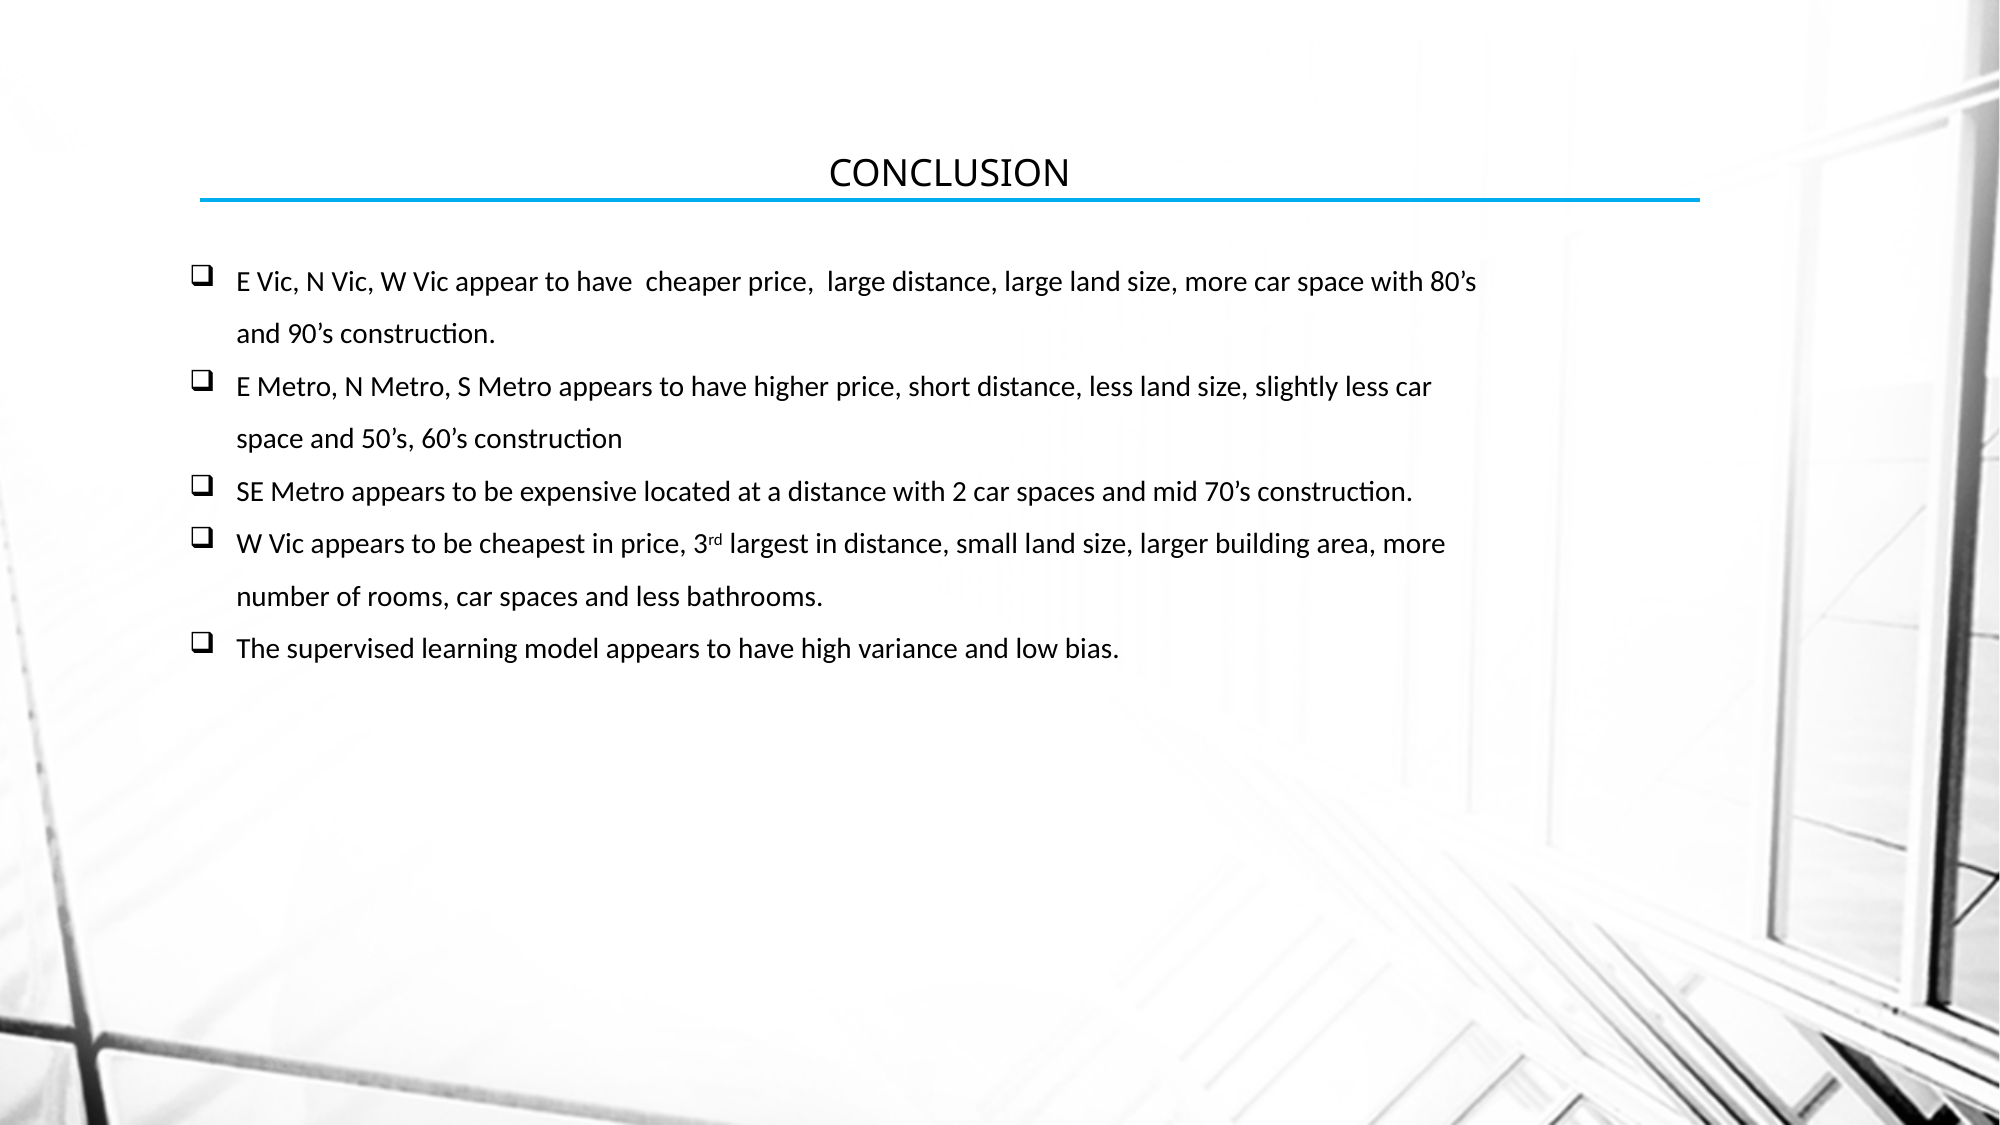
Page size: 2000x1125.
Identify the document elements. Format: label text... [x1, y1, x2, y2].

picture [0, 0, 2000, 1125]
title CONCLUSION [237, 126, 1663, 198]
text_box E Vic, N Vic, W Vic appear to have cheaper price, large distance, large land size, more car space with 80’s and 90’s construction. E Metro, N Metro, S Metro appears to have higher price, short distance, less land size, slightly less car space and 50’s, 60’s construction SE Metro appears to be expensive located at a distance with 2 car spaces and mid 70’s construction. W Vic appears to be cheapest in price, 3rd largest in distance, small land size, larger building area, more number of rooms, car spaces and less bathrooms. The supervised learning model appears to have high variance and low bias. [174, 237, 1500, 672]
